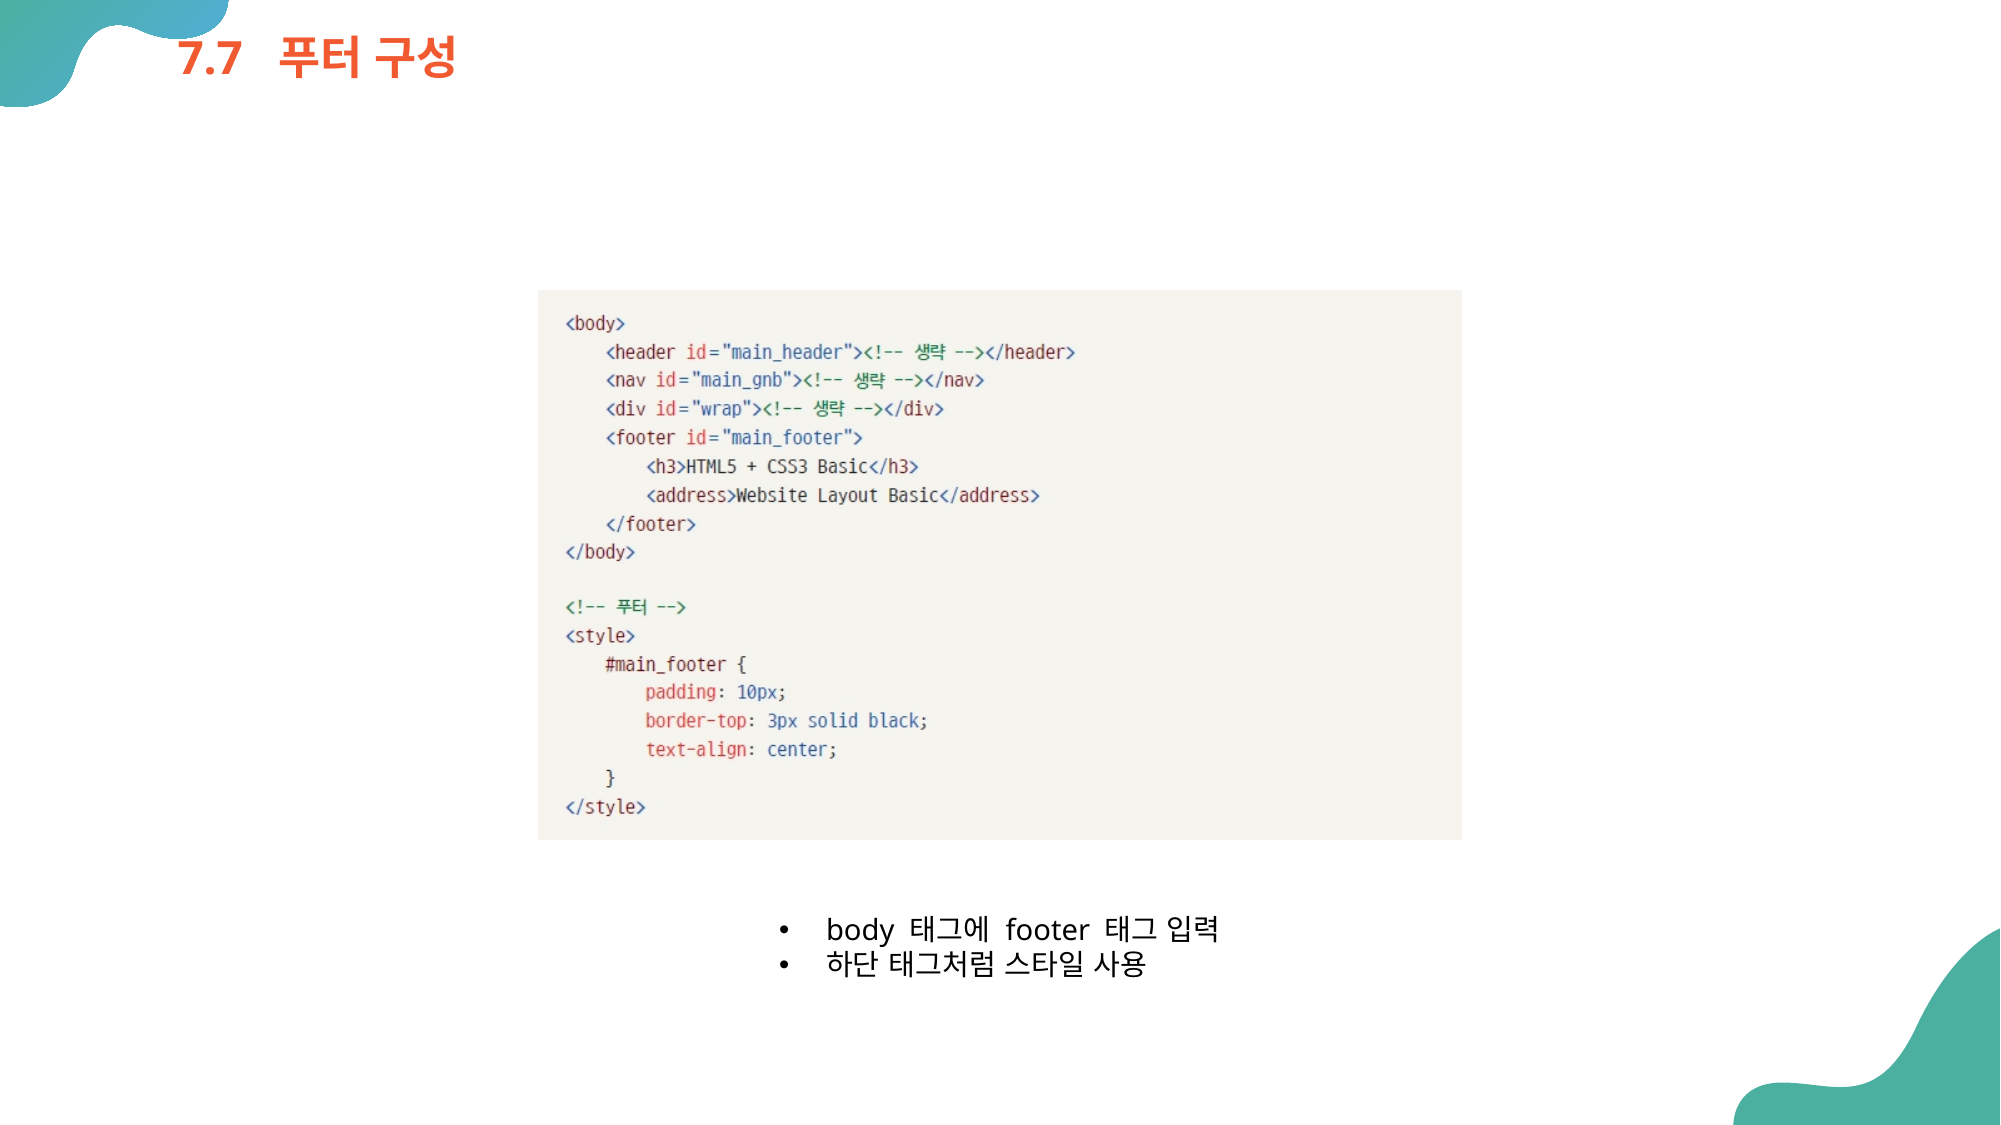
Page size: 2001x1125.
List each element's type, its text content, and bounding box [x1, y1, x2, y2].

title 7.7 푸터 구성 [162, 27, 2000, 93]
picture [538, 290, 1462, 841]
text_box body 태그에 footer 태그 입력 하단 태그처럼 스타일 사용 [764, 904, 1236, 989]
